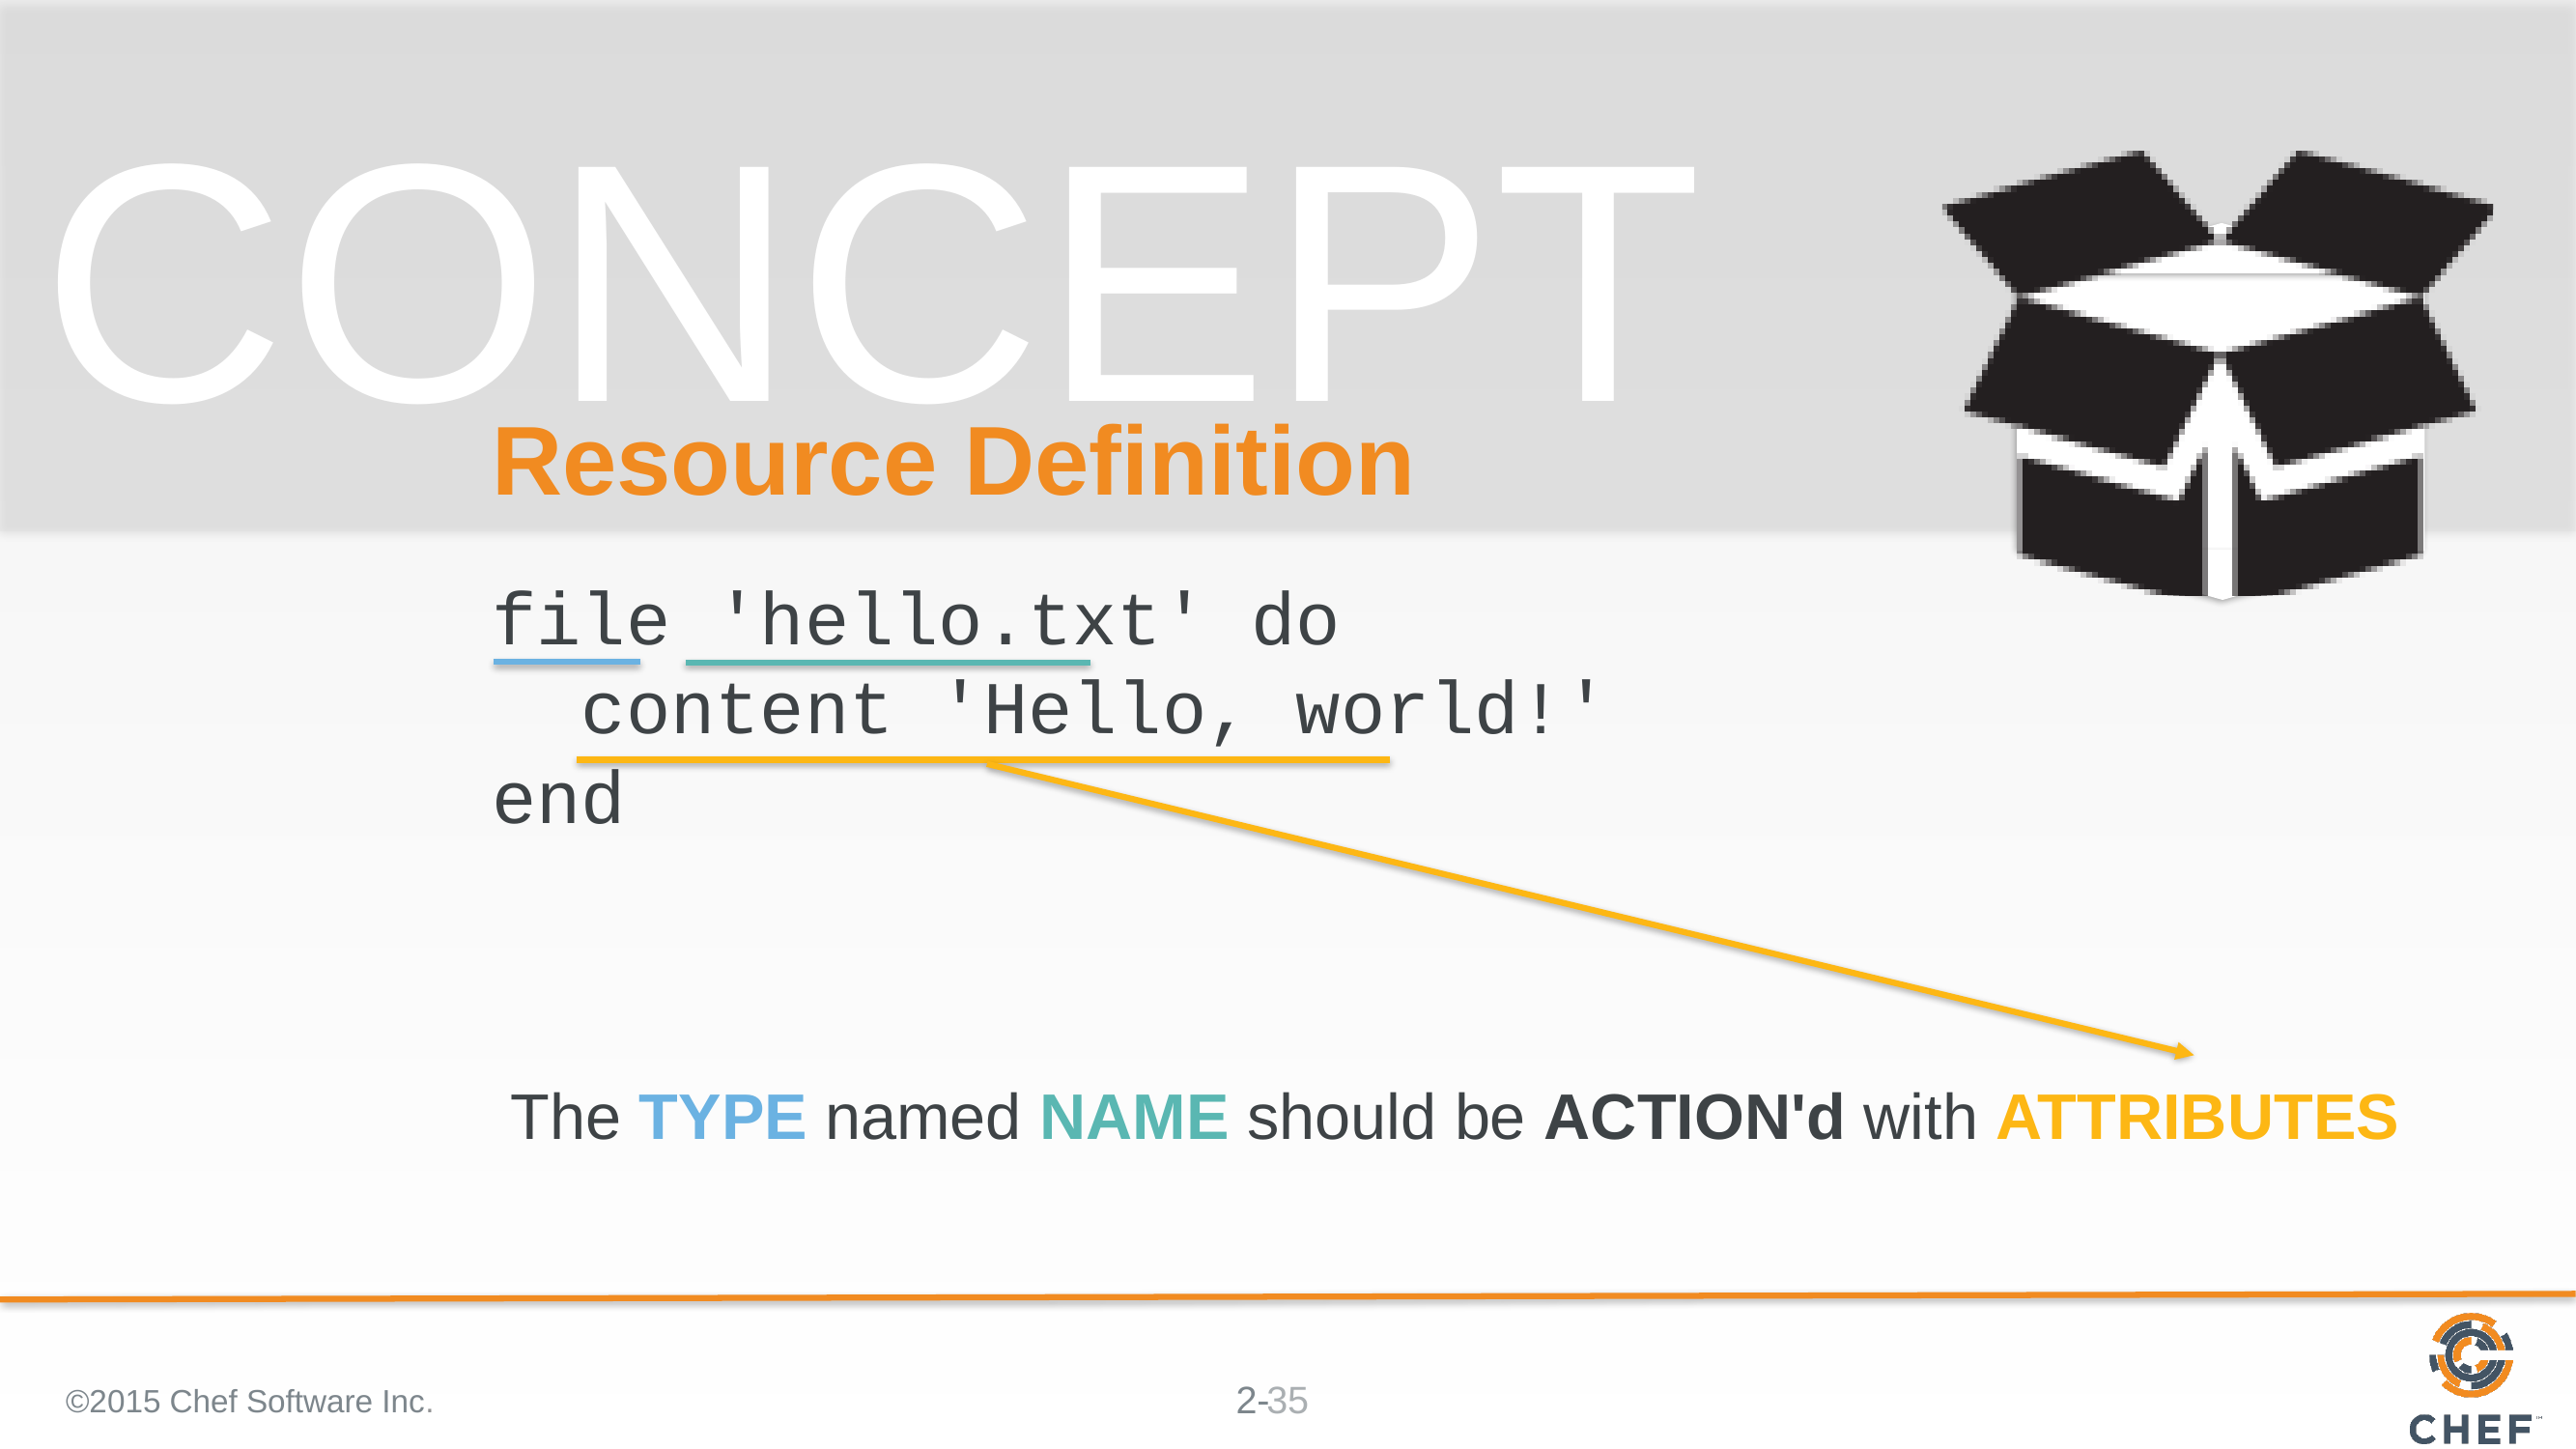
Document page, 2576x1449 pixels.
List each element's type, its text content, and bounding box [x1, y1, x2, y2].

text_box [986, 763, 2194, 1056]
picture [2399, 1297, 2550, 1449]
title Resource Definition [477, 395, 2217, 531]
text_box The TYPE named NAME should be ACTION'd with ATTRIBUTES [491, 1055, 2025, 1249]
slide_number 35 [998, 1359, 1578, 1437]
footer ©2015 Chef Software Inc. [51, 1359, 952, 1440]
text_box [536, 1249, 730, 1355]
subtitle file 'hello.txt' do content 'Hello, world!' end [477, 555, 2217, 1087]
